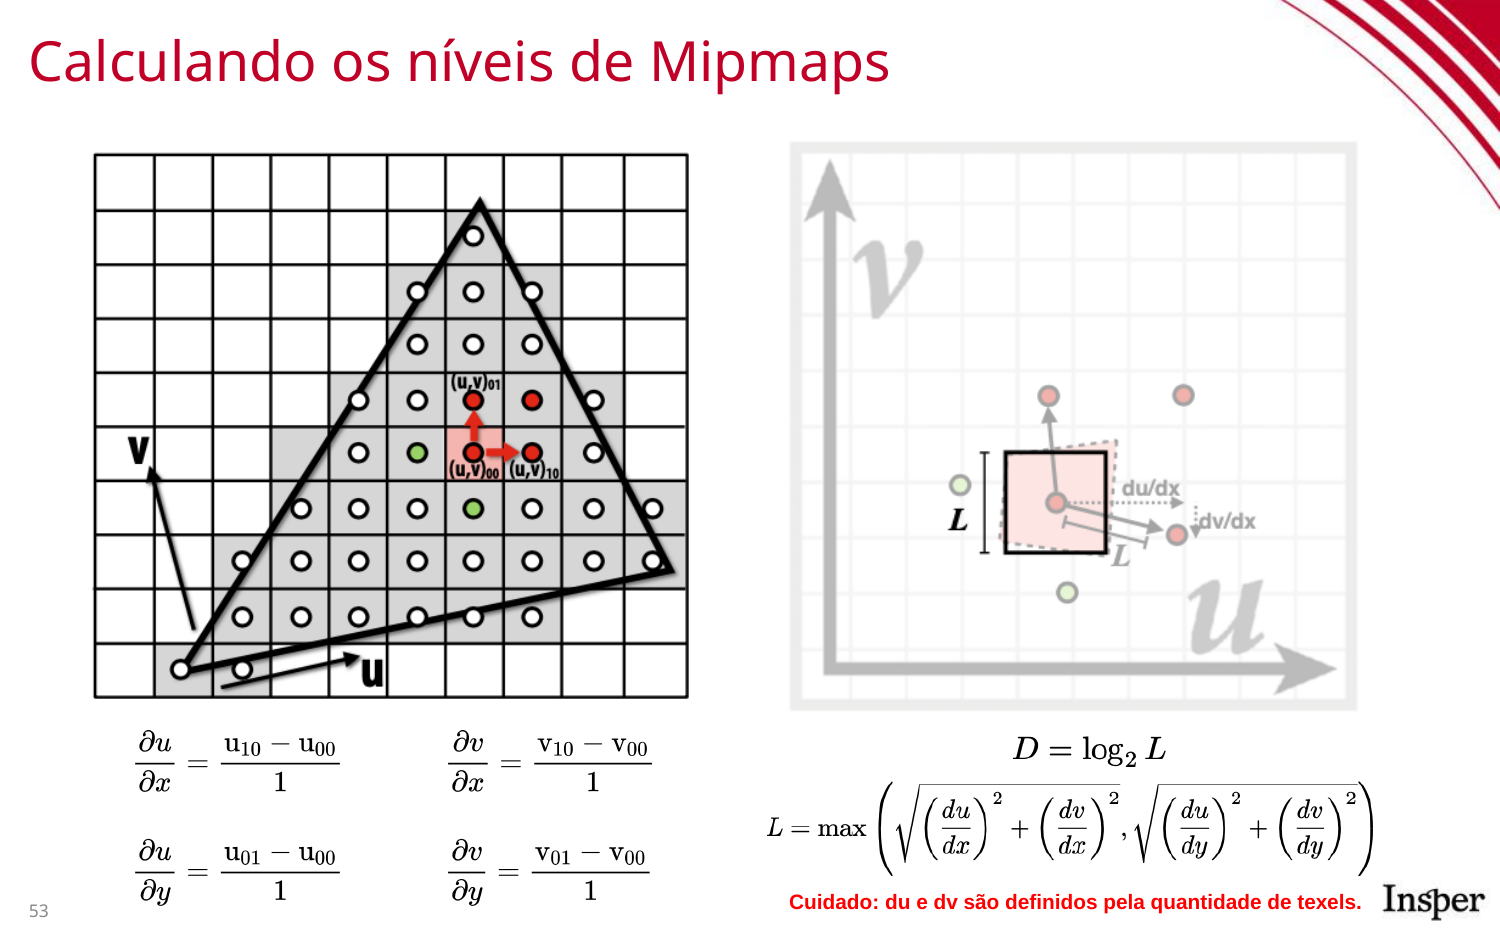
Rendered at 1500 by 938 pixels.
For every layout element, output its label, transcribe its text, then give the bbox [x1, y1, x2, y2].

picture [89, 0, 1500, 938]
text_box Cuidado: du e dv são definidos pela quantidade de texels. [774, 876, 1410, 927]
slide_number 53 [0, 887, 78, 938]
title Calculando os níveis de Mipmaps [13, 18, 1397, 104]
